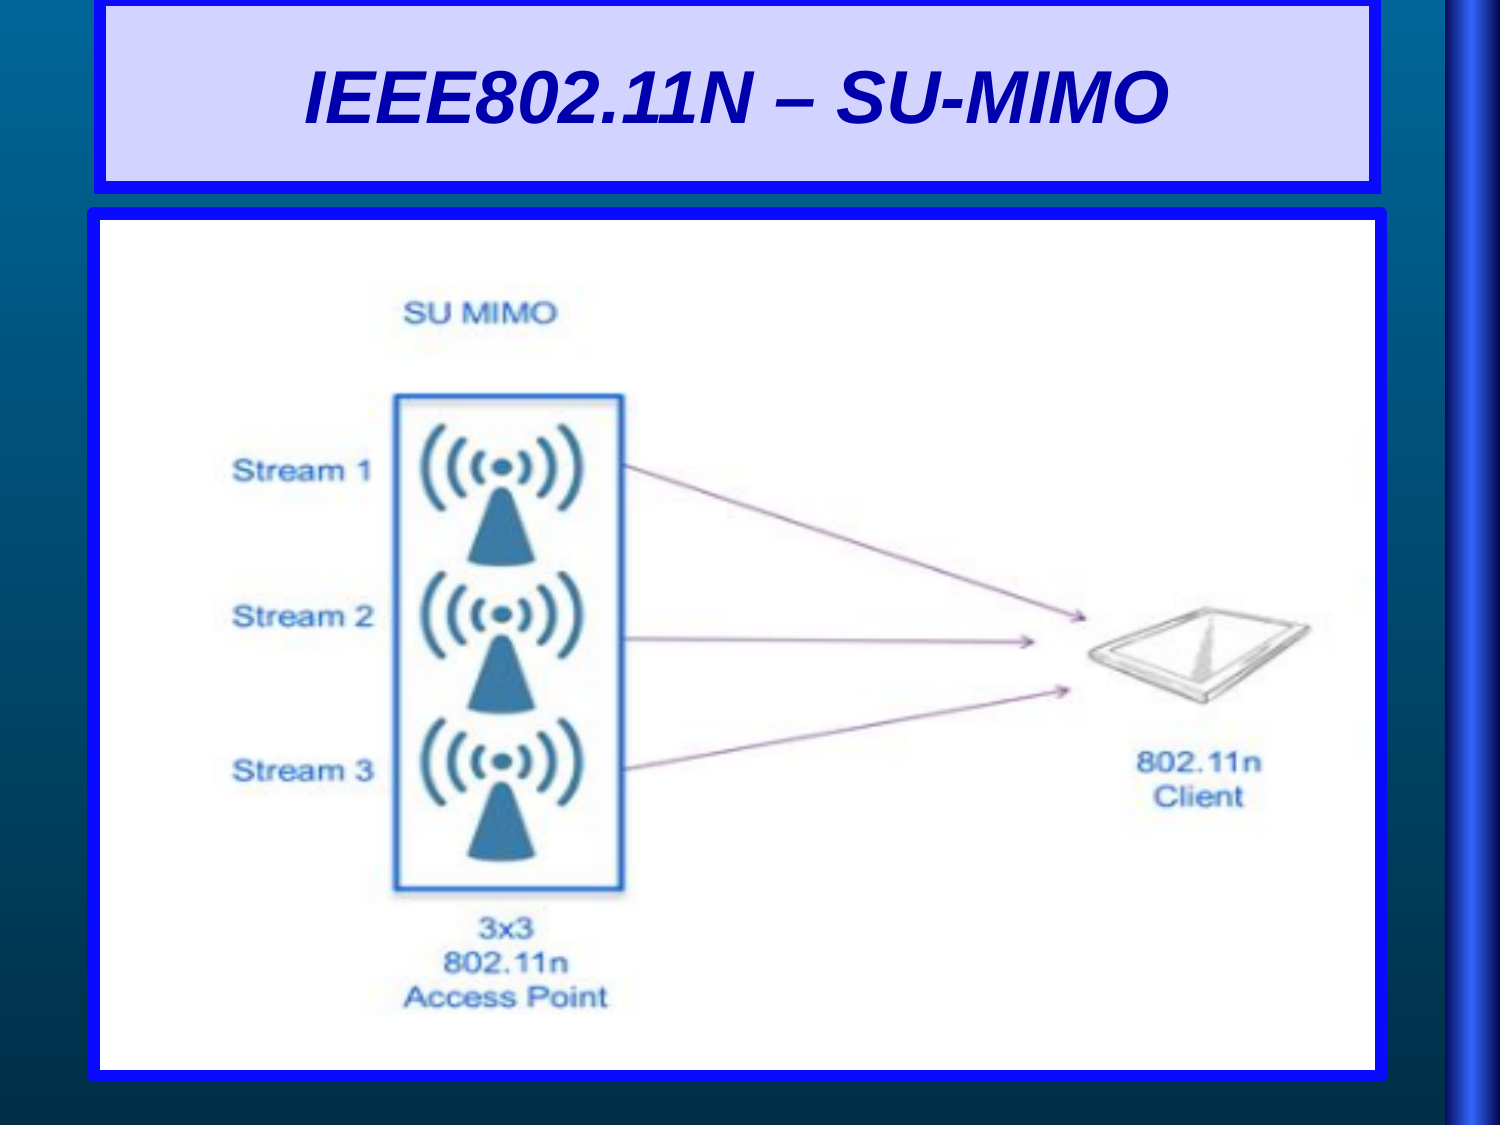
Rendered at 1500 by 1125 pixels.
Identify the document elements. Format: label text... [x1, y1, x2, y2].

picture [95, 0, 1380, 193]
picture [99, 219, 1376, 1070]
title IEEE802.11N – SU-MIMO [99, 0, 1376, 188]
